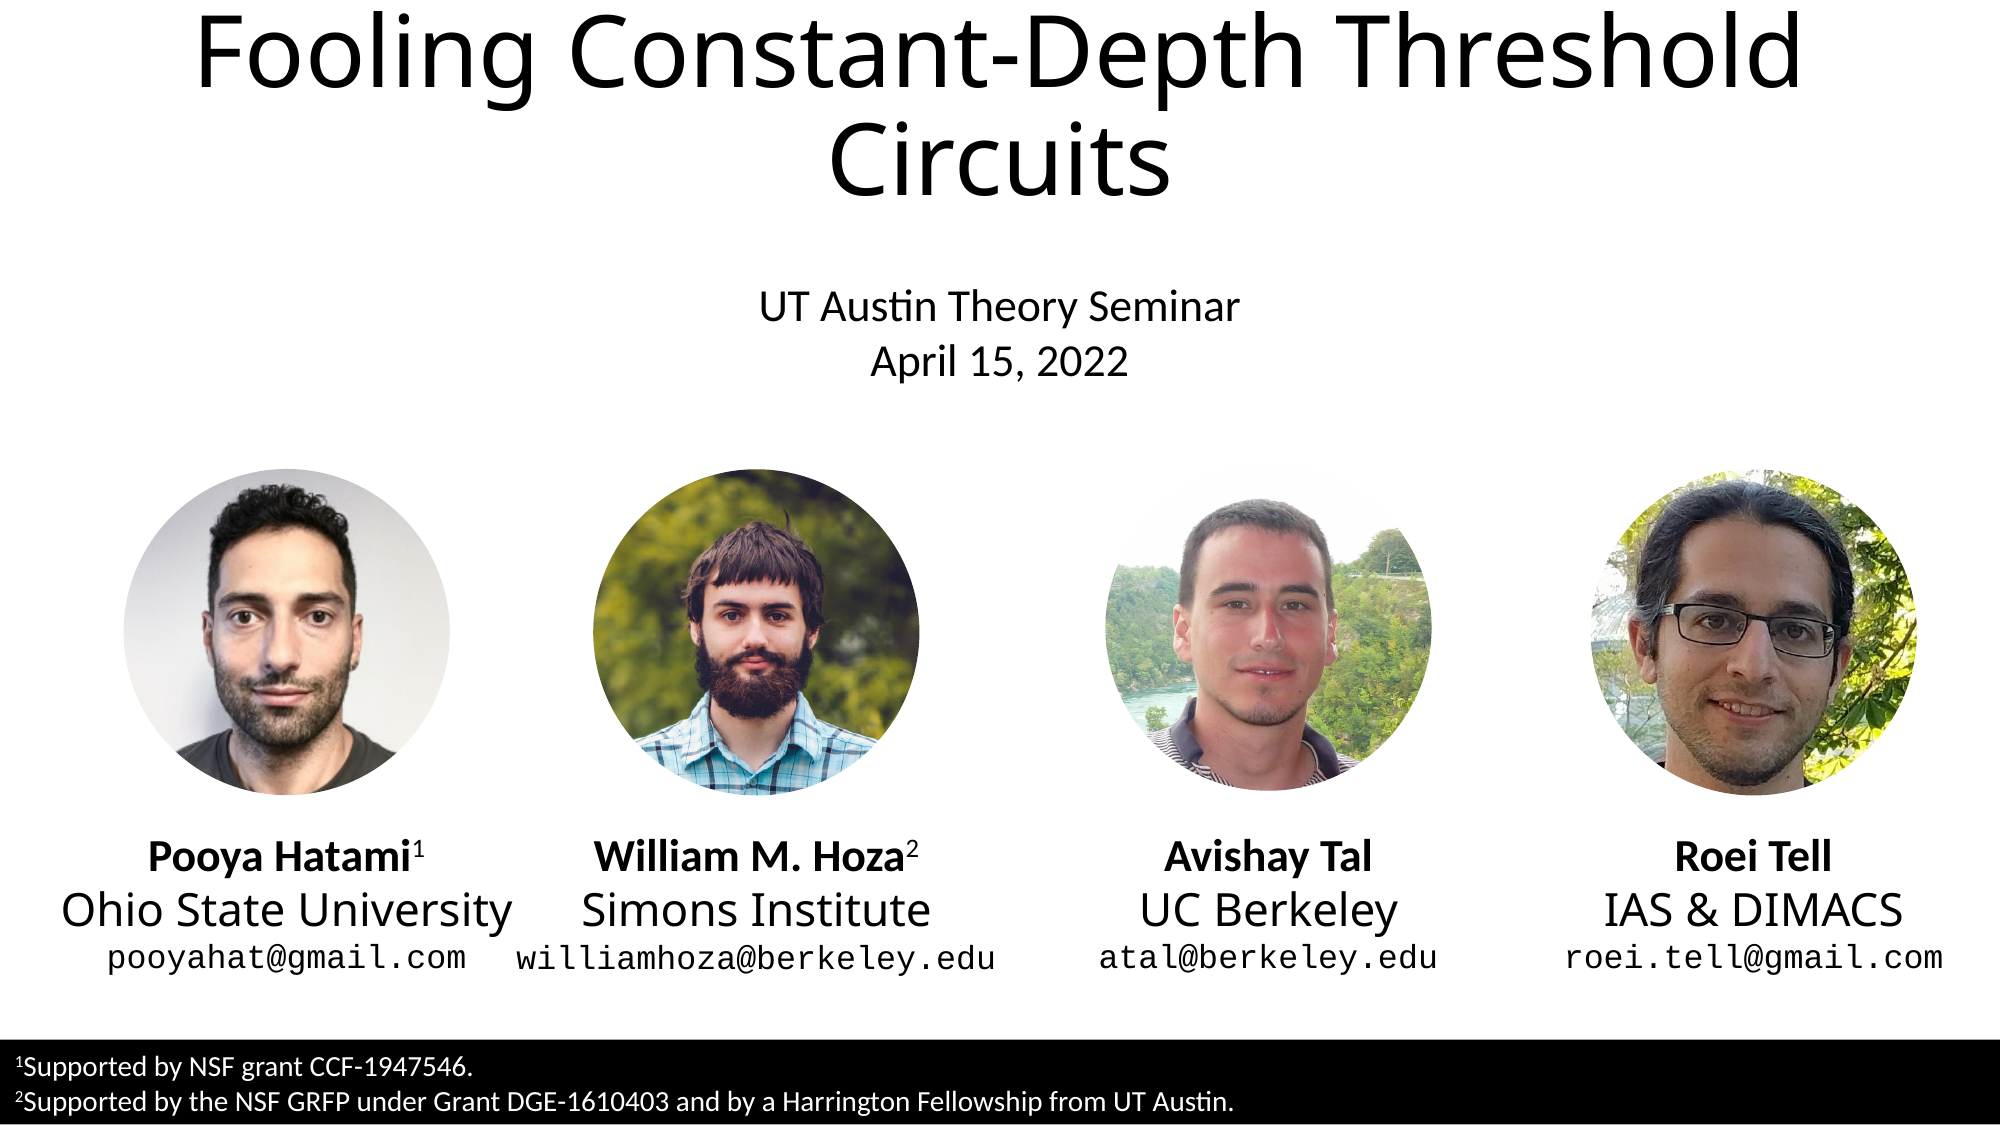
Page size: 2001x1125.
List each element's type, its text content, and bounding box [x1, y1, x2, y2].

text_box Pooya Hatami1 Ohio State University pooyahat@gmail.com [0, 818, 477, 983]
text_box UT Austin Theory Seminar April 15, 2022 [604, 268, 1396, 394]
title Fooling Constant-Depth Threshold Circuits [114, 0, 1886, 225]
picture [1590, 469, 1917, 796]
text_box 1Supported by NSF grant CCF-1947546. 2Supported by the NSF GRFP under Grant DGE-1610403 and by a Harrington Fellowship from UT Austin. [0, 1039, 2000, 1125]
picture [123, 468, 450, 796]
text_box William M. Hoza2 Simons Institute williamhoza@berkeley.edu [477, 818, 1035, 984]
text_box Roei Tell IAS & DIMACS roei.tell@gmail.com [1475, 818, 2000, 983]
text_box Avishay Tal UC Berkeley atal@berkeley.edu [990, 818, 1475, 983]
picture [1105, 464, 1432, 791]
picture [593, 469, 920, 796]
